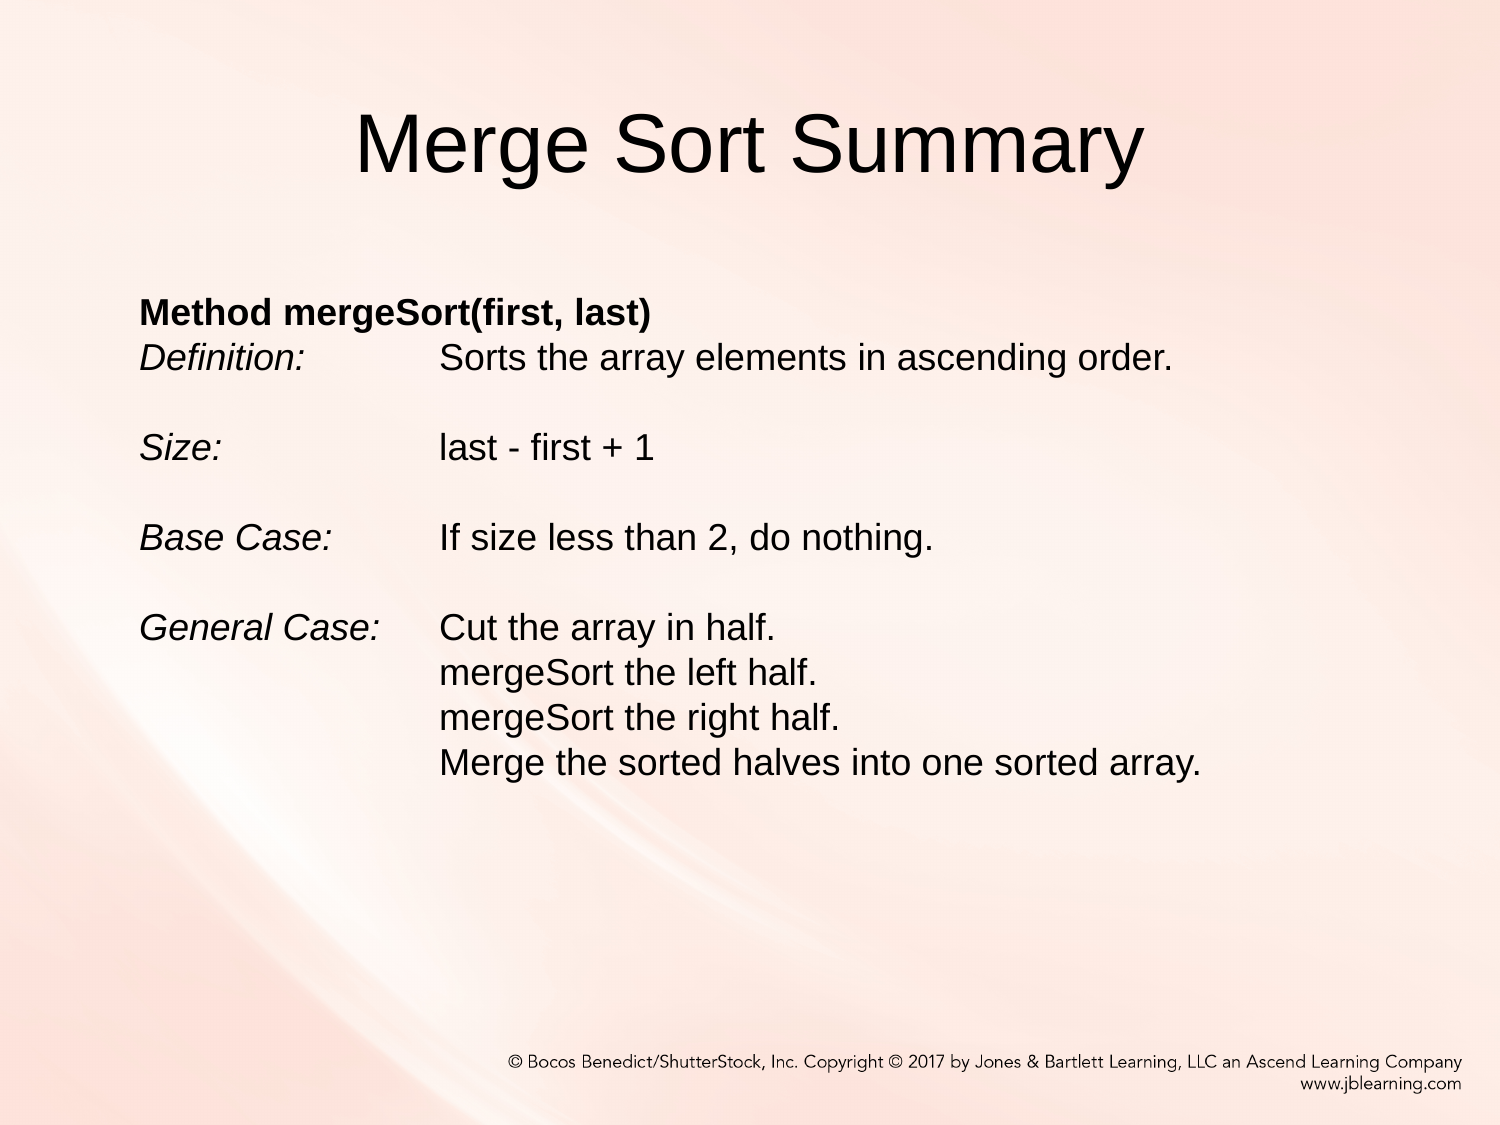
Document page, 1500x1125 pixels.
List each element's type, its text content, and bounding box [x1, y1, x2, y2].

picture [0, 0, 1500, 1125]
text_box Method mergeSort(first, last) Definition: Sorts the array elements in ascending order. Size: last - first + 1 Base Case: If size less than 2, do nothing. General Case: Cut the array in half. mergeSort the left half. mergeSort the right half. Merge the sorted halves into one sorted array. [124, 280, 1218, 791]
title Merge Sort Summary [75, 45, 1425, 233]
